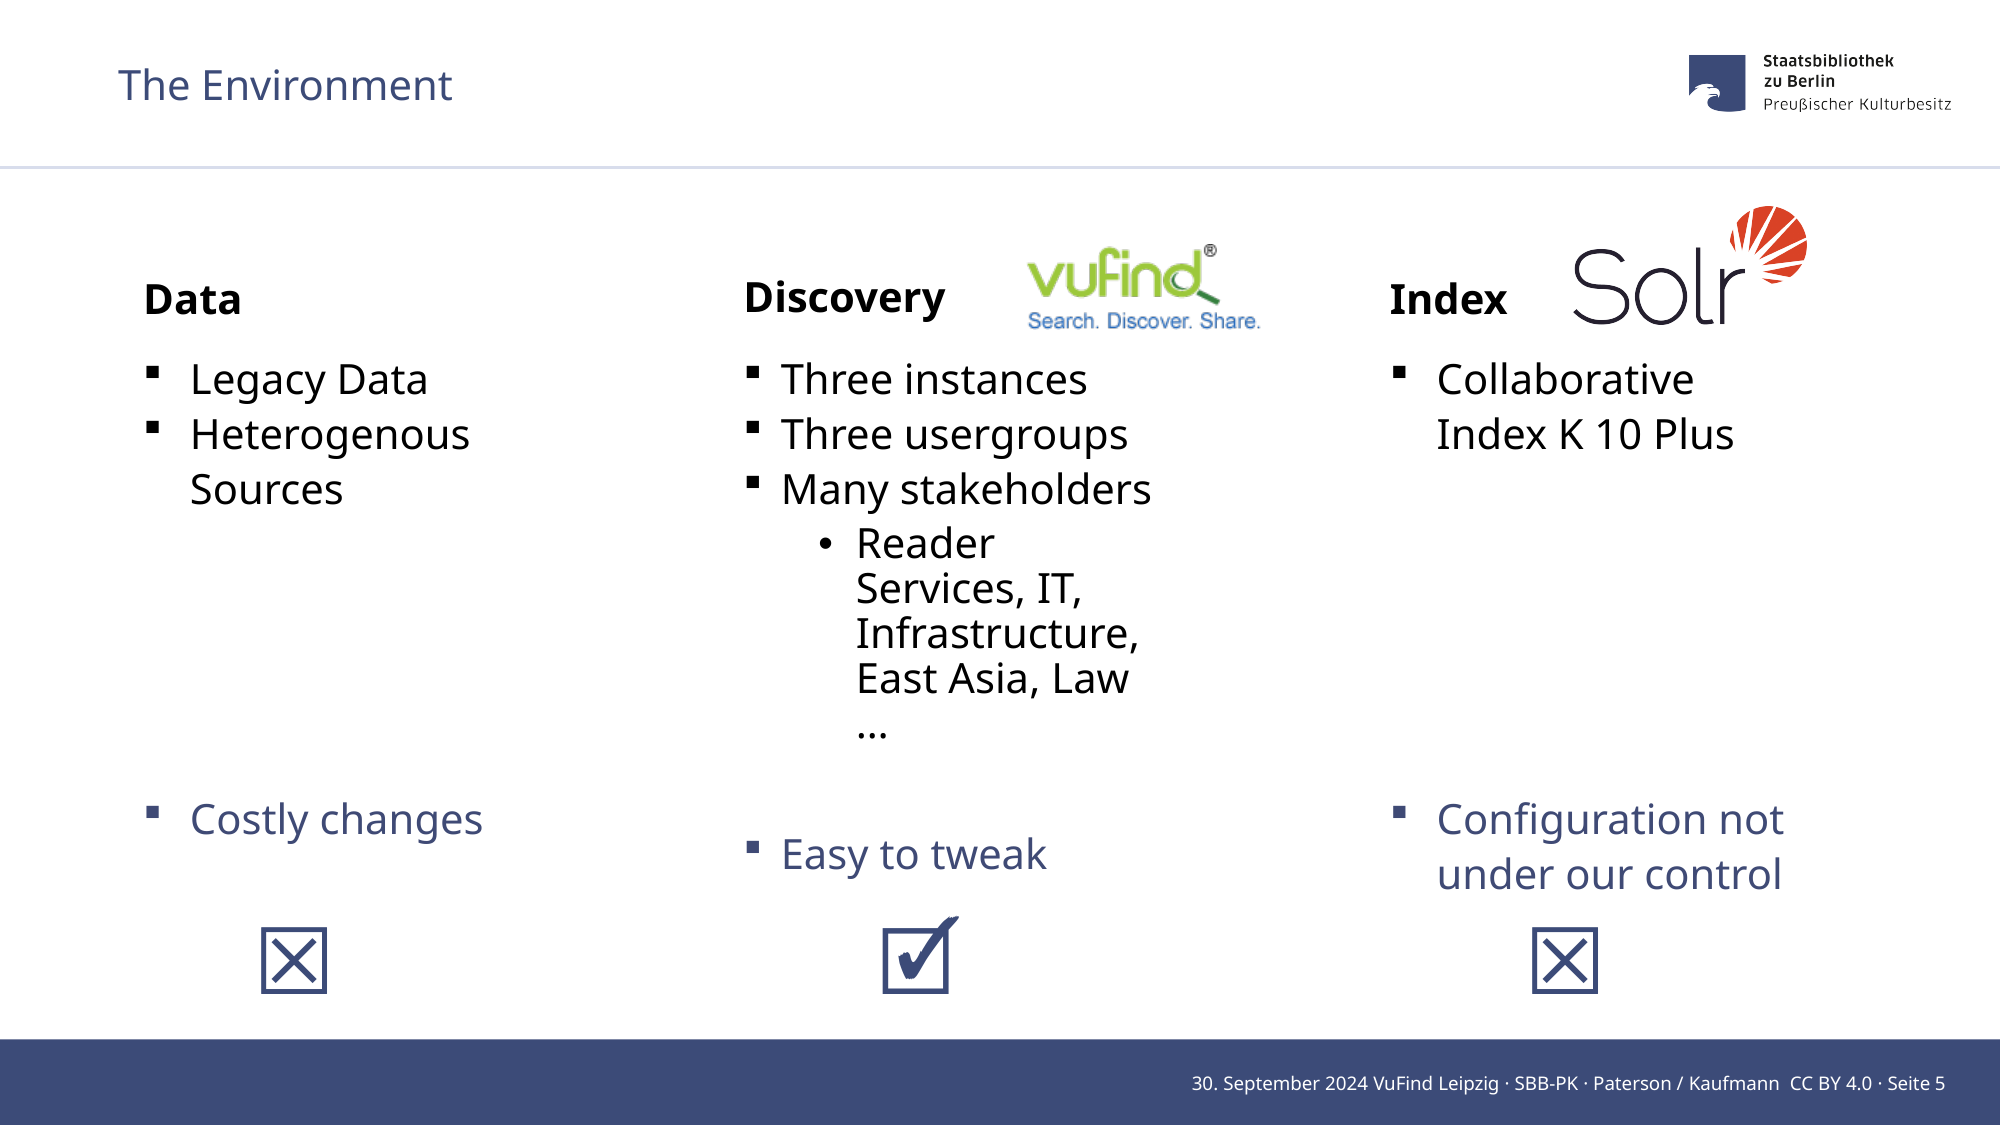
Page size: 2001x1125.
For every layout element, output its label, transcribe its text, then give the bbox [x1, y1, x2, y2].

text_box Legacy Data Heterogenous Sources Costly changes [143, 347, 567, 892]
title The Environment [118, 54, 1582, 146]
list Index [1389, 267, 1573, 314]
picture [1573, 206, 1807, 325]
list Index [1807, 267, 1814, 314]
list Three instances Three usergroups Many stakeholders Reader Services, IT, Infrastructure, East Asia, Law … Easy to tweak [743, 347, 1167, 891]
text_box [975, 537, 1025, 588]
picture [1689, 54, 1951, 112]
picture [1024, 244, 1265, 337]
text_box Data [143, 267, 567, 314]
list Discovery [743, 265, 1024, 312]
list Collaborative Index K 10 Plus Configuration not under our control [1389, 347, 1814, 892]
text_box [253, 891, 1622, 997]
